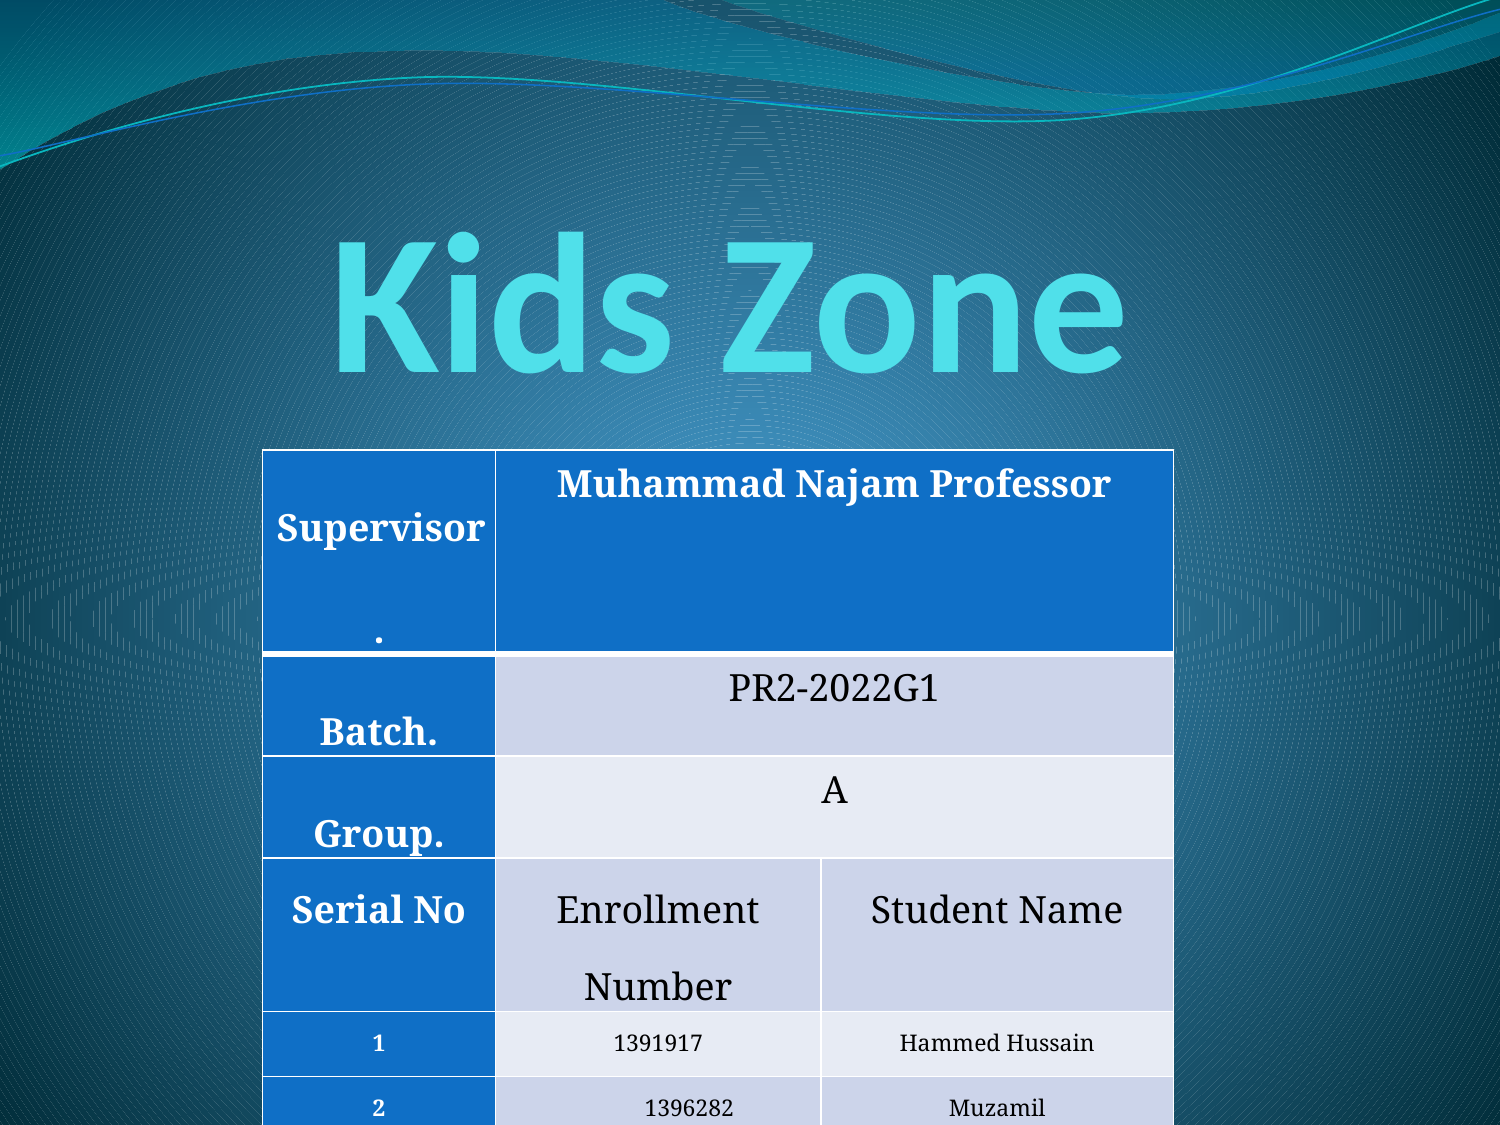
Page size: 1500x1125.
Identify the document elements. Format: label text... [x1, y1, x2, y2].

table_cell A [496, 757, 1173, 857]
table_cell 1 [263, 1012, 495, 1076]
table_cell 1396282 [496, 1077, 820, 1125]
table_header Muhammad Najam Professor [496, 451, 1173, 651]
table_header Supervisor. [263, 451, 495, 651]
table_cell Hammed Hussain [822, 1012, 1173, 1076]
table_cell Serial No [263, 859, 495, 1011]
table_cell 2 [263, 1077, 495, 1125]
table_cell Student Name [822, 859, 1173, 1011]
table_cell Group. [263, 757, 495, 857]
table_cell Muzamil [822, 1077, 1173, 1125]
table_cell Batch. [263, 657, 495, 755]
table_cell Enrollment Number [496, 859, 820, 1011]
title Kids Zone [87, 112, 1376, 413]
table_cell PR2-2022G1 [496, 657, 1173, 755]
table_cell 1391917 [496, 1012, 820, 1076]
